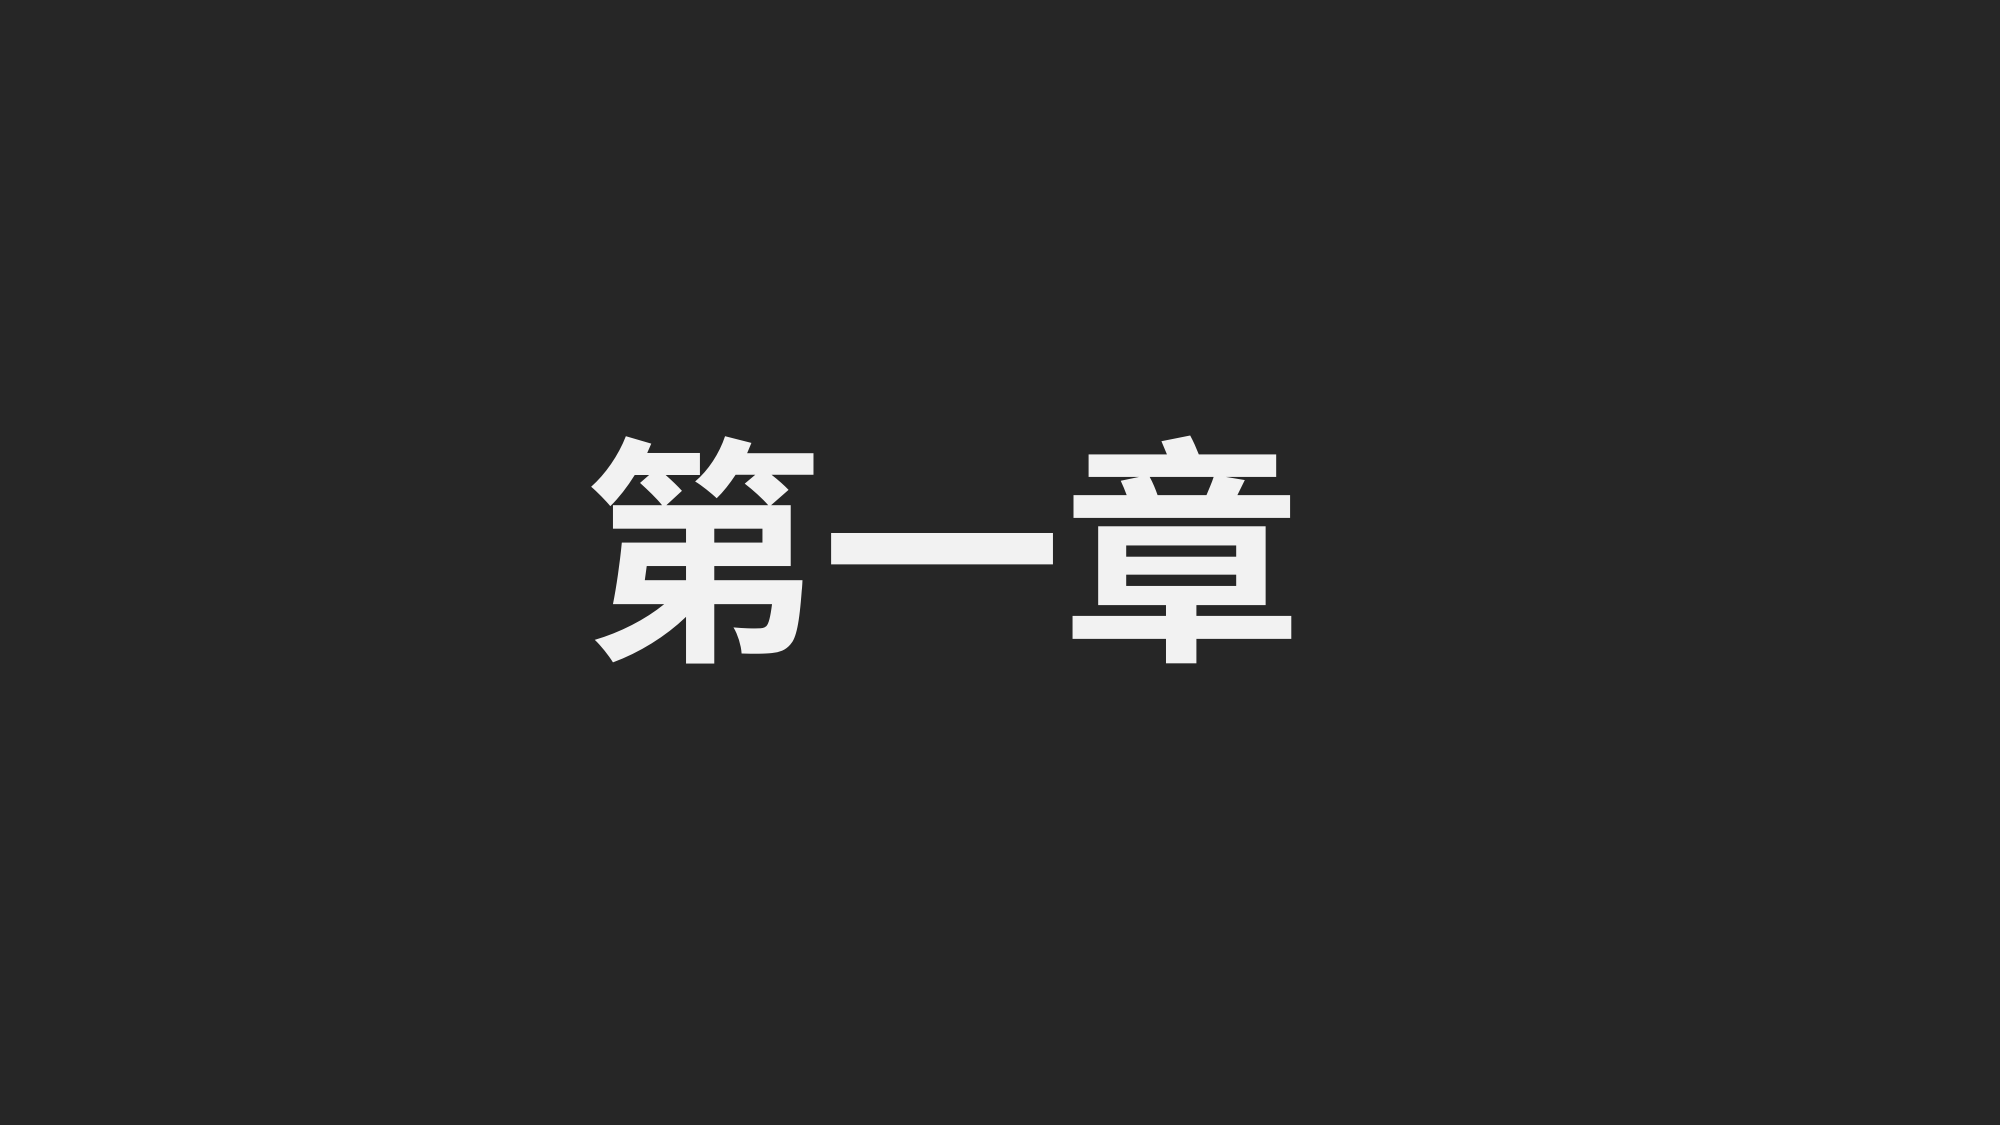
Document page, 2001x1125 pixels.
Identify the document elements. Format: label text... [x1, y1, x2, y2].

text_box 第一章 [568, 395, 1317, 698]
